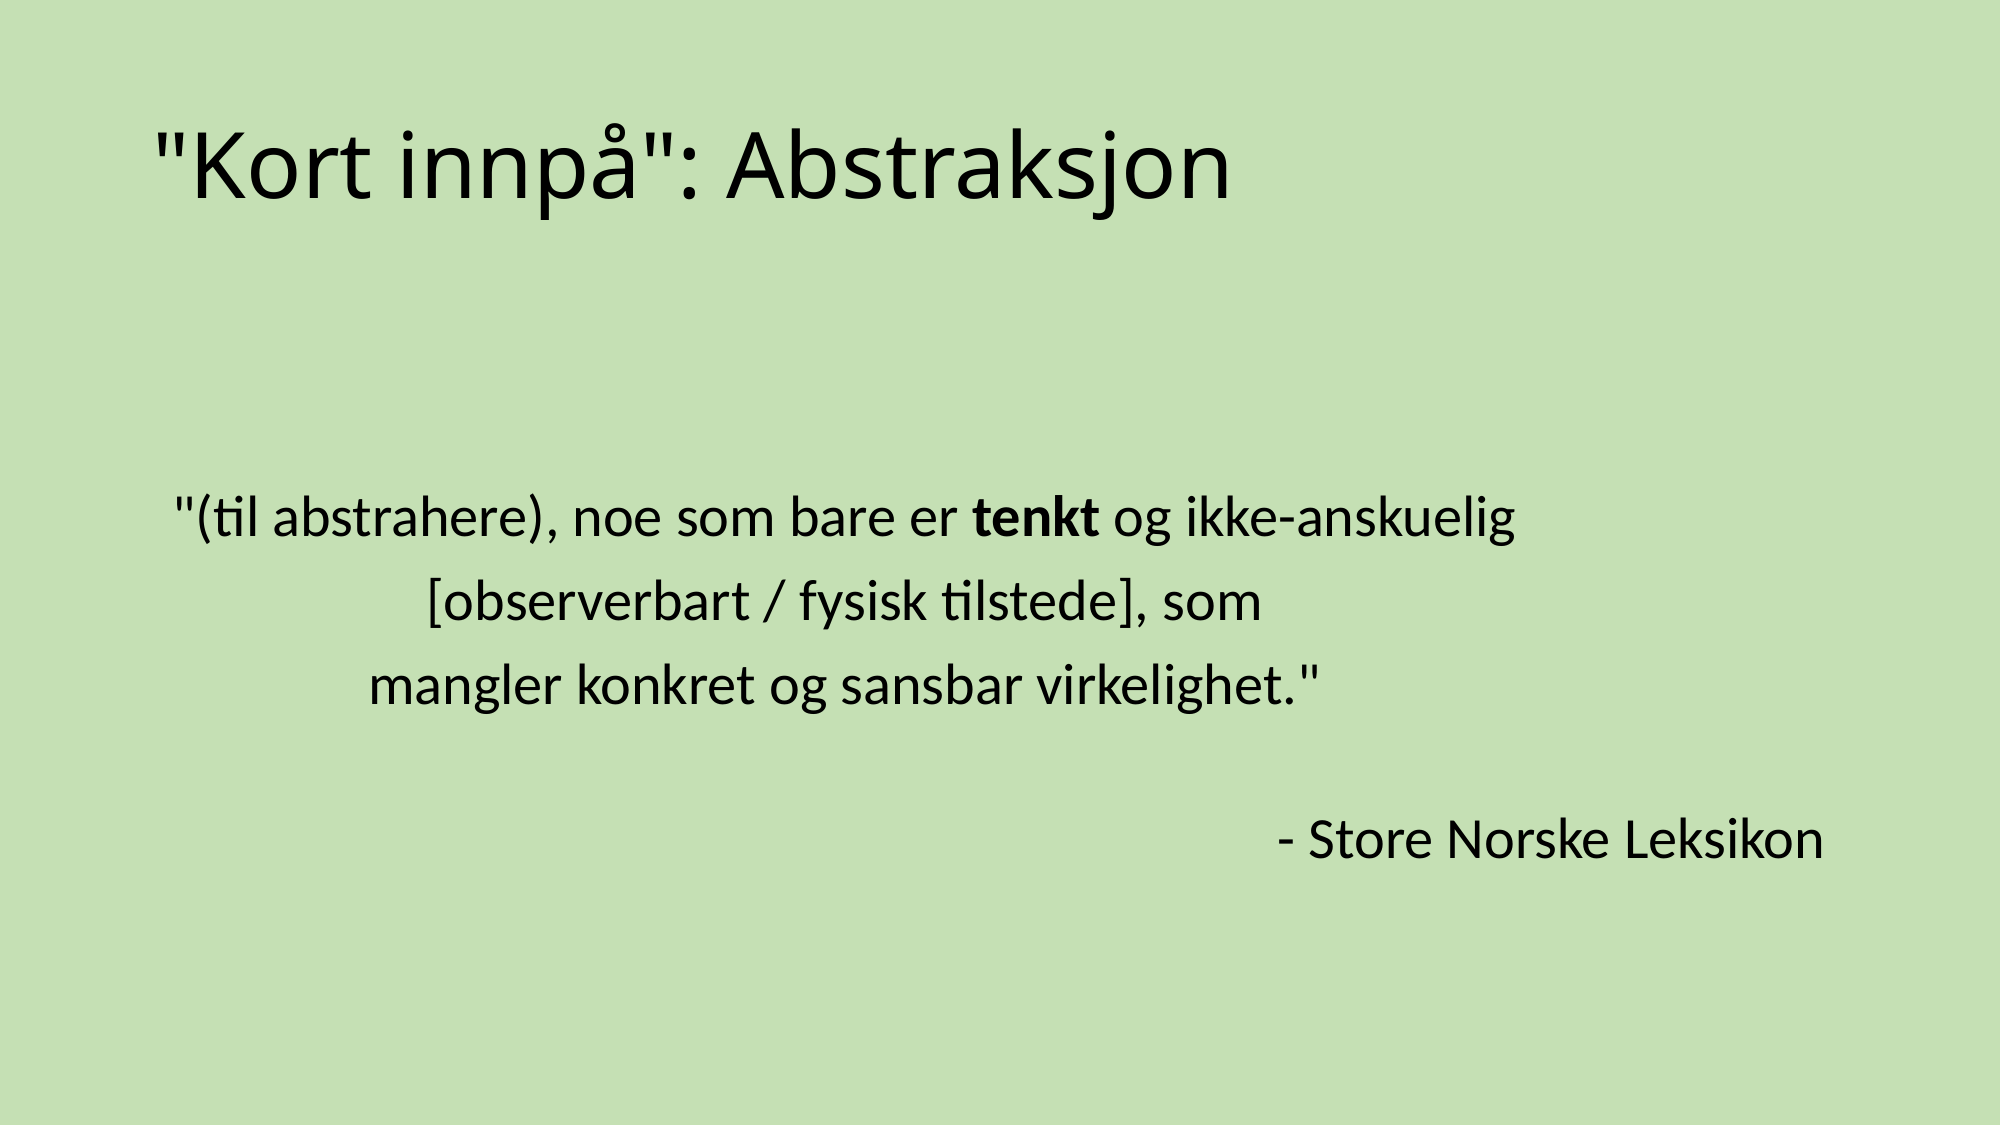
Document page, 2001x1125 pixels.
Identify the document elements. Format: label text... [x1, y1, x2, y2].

list "(til abstrahere), noe som bare er tenkt og ikke-anskuelig [observerbart / fysisk tilstede], som mangler konkret og sansbar virkelighet." [137, 478, 1552, 824]
title "Kort innpå": Abstraksjon [137, 59, 1863, 278]
text_box - Store Norske Leksikon [1263, 792, 1841, 878]
